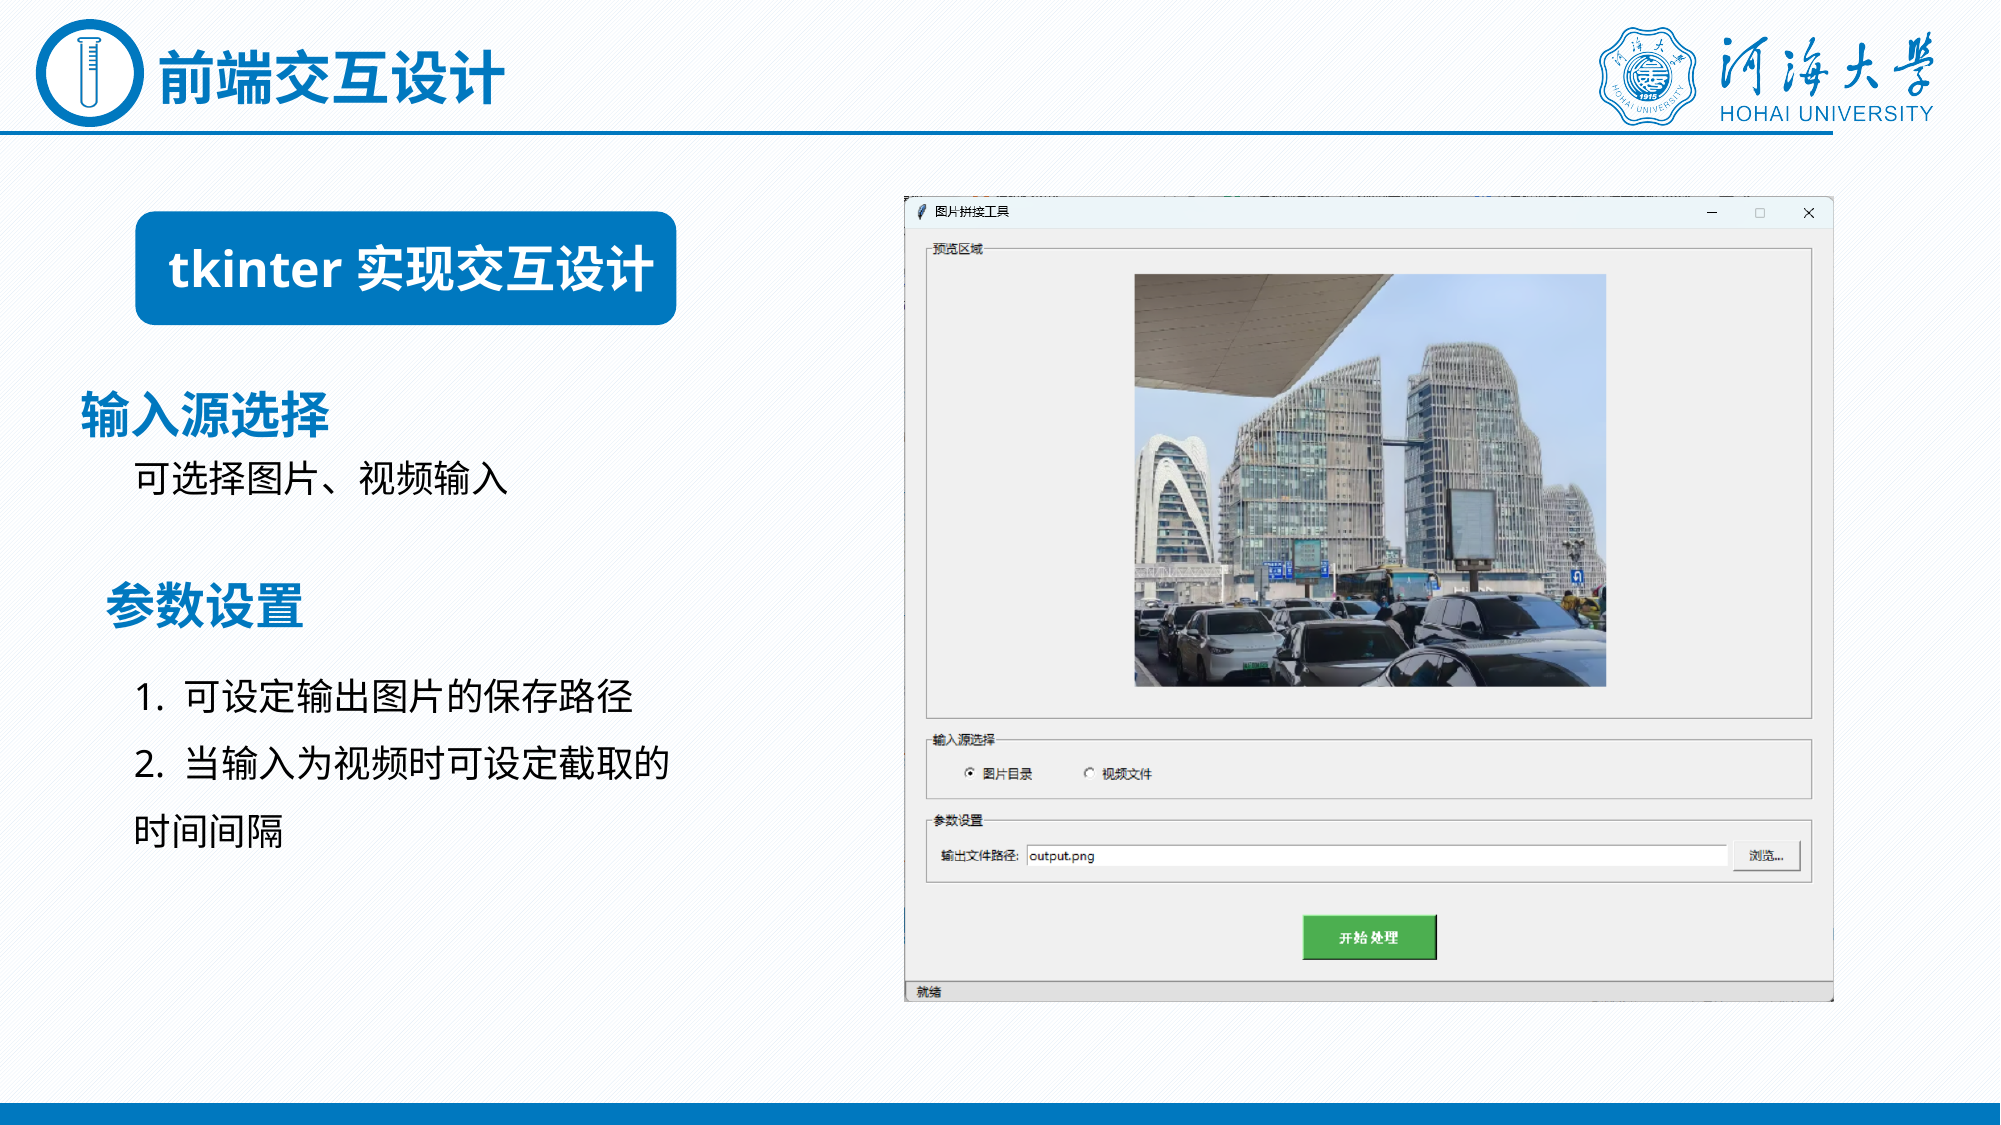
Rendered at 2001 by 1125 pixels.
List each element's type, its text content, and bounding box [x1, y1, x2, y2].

picture [77, 37, 103, 109]
text_box [0, 1103, 2000, 1125]
picture [1598, 27, 1951, 139]
picture [904, 196, 1834, 1002]
text_box 前端交互设计 [143, 33, 888, 119]
text_box 输入源选择 [65, 376, 346, 452]
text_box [37, 20, 143, 126]
text_box 参数设置 [90, 566, 321, 642]
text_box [74, 211, 750, 326]
text_box 1. 可设定输出图片的保存路径 2. 当输入为视频时可设定截取的时间间隔 [118, 642, 698, 860]
text_box 可选择图片、视频输入 [118, 452, 698, 508]
